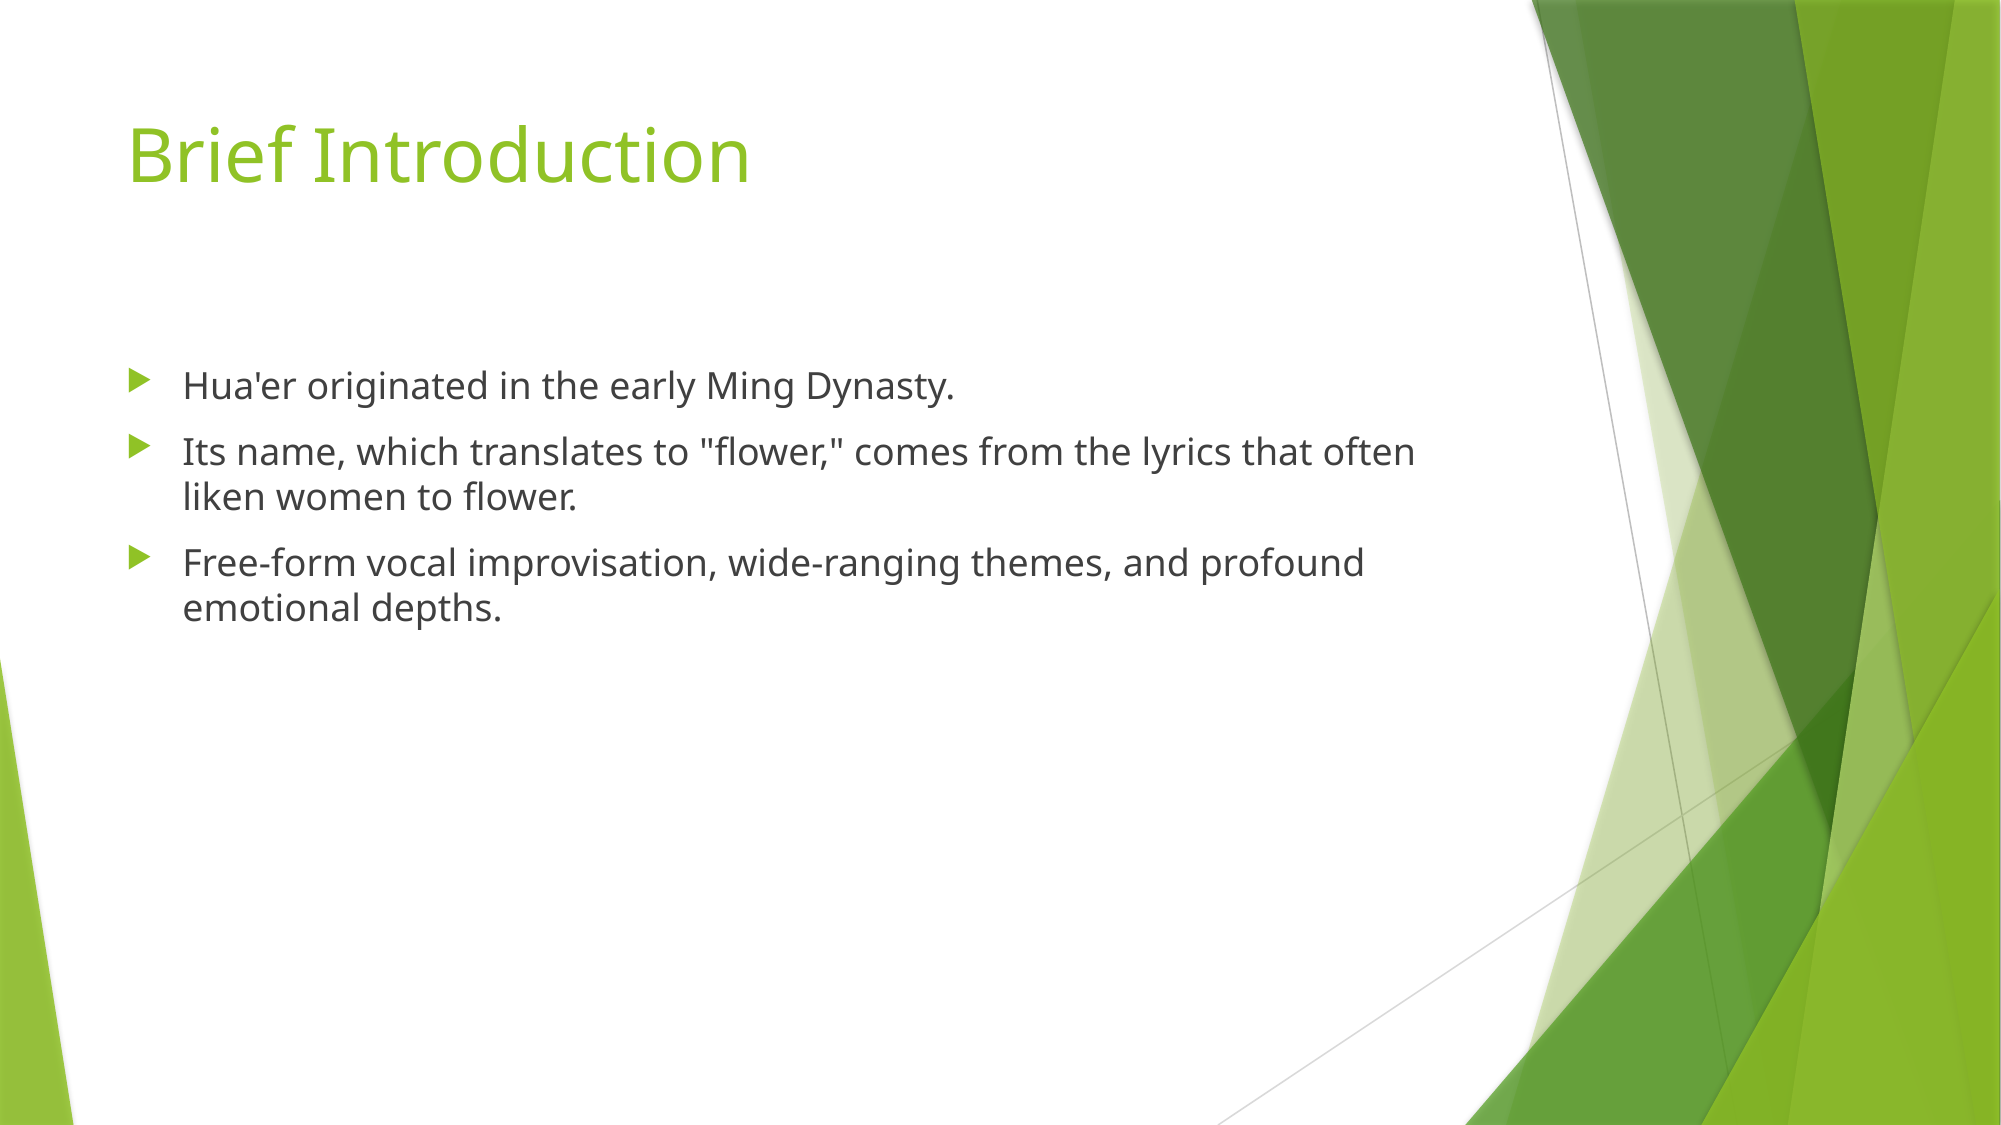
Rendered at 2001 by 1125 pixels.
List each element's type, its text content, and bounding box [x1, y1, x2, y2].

title Brief Introduction [111, 99, 1522, 317]
list Hua'er originated in the early Ming Dynasty. Its name, which translates to "flower," comes from the lyrics that often liken women to flower. Free-form vocal improvisation, wide-ranging themes, and profound emotional depths. [111, 354, 1522, 992]
